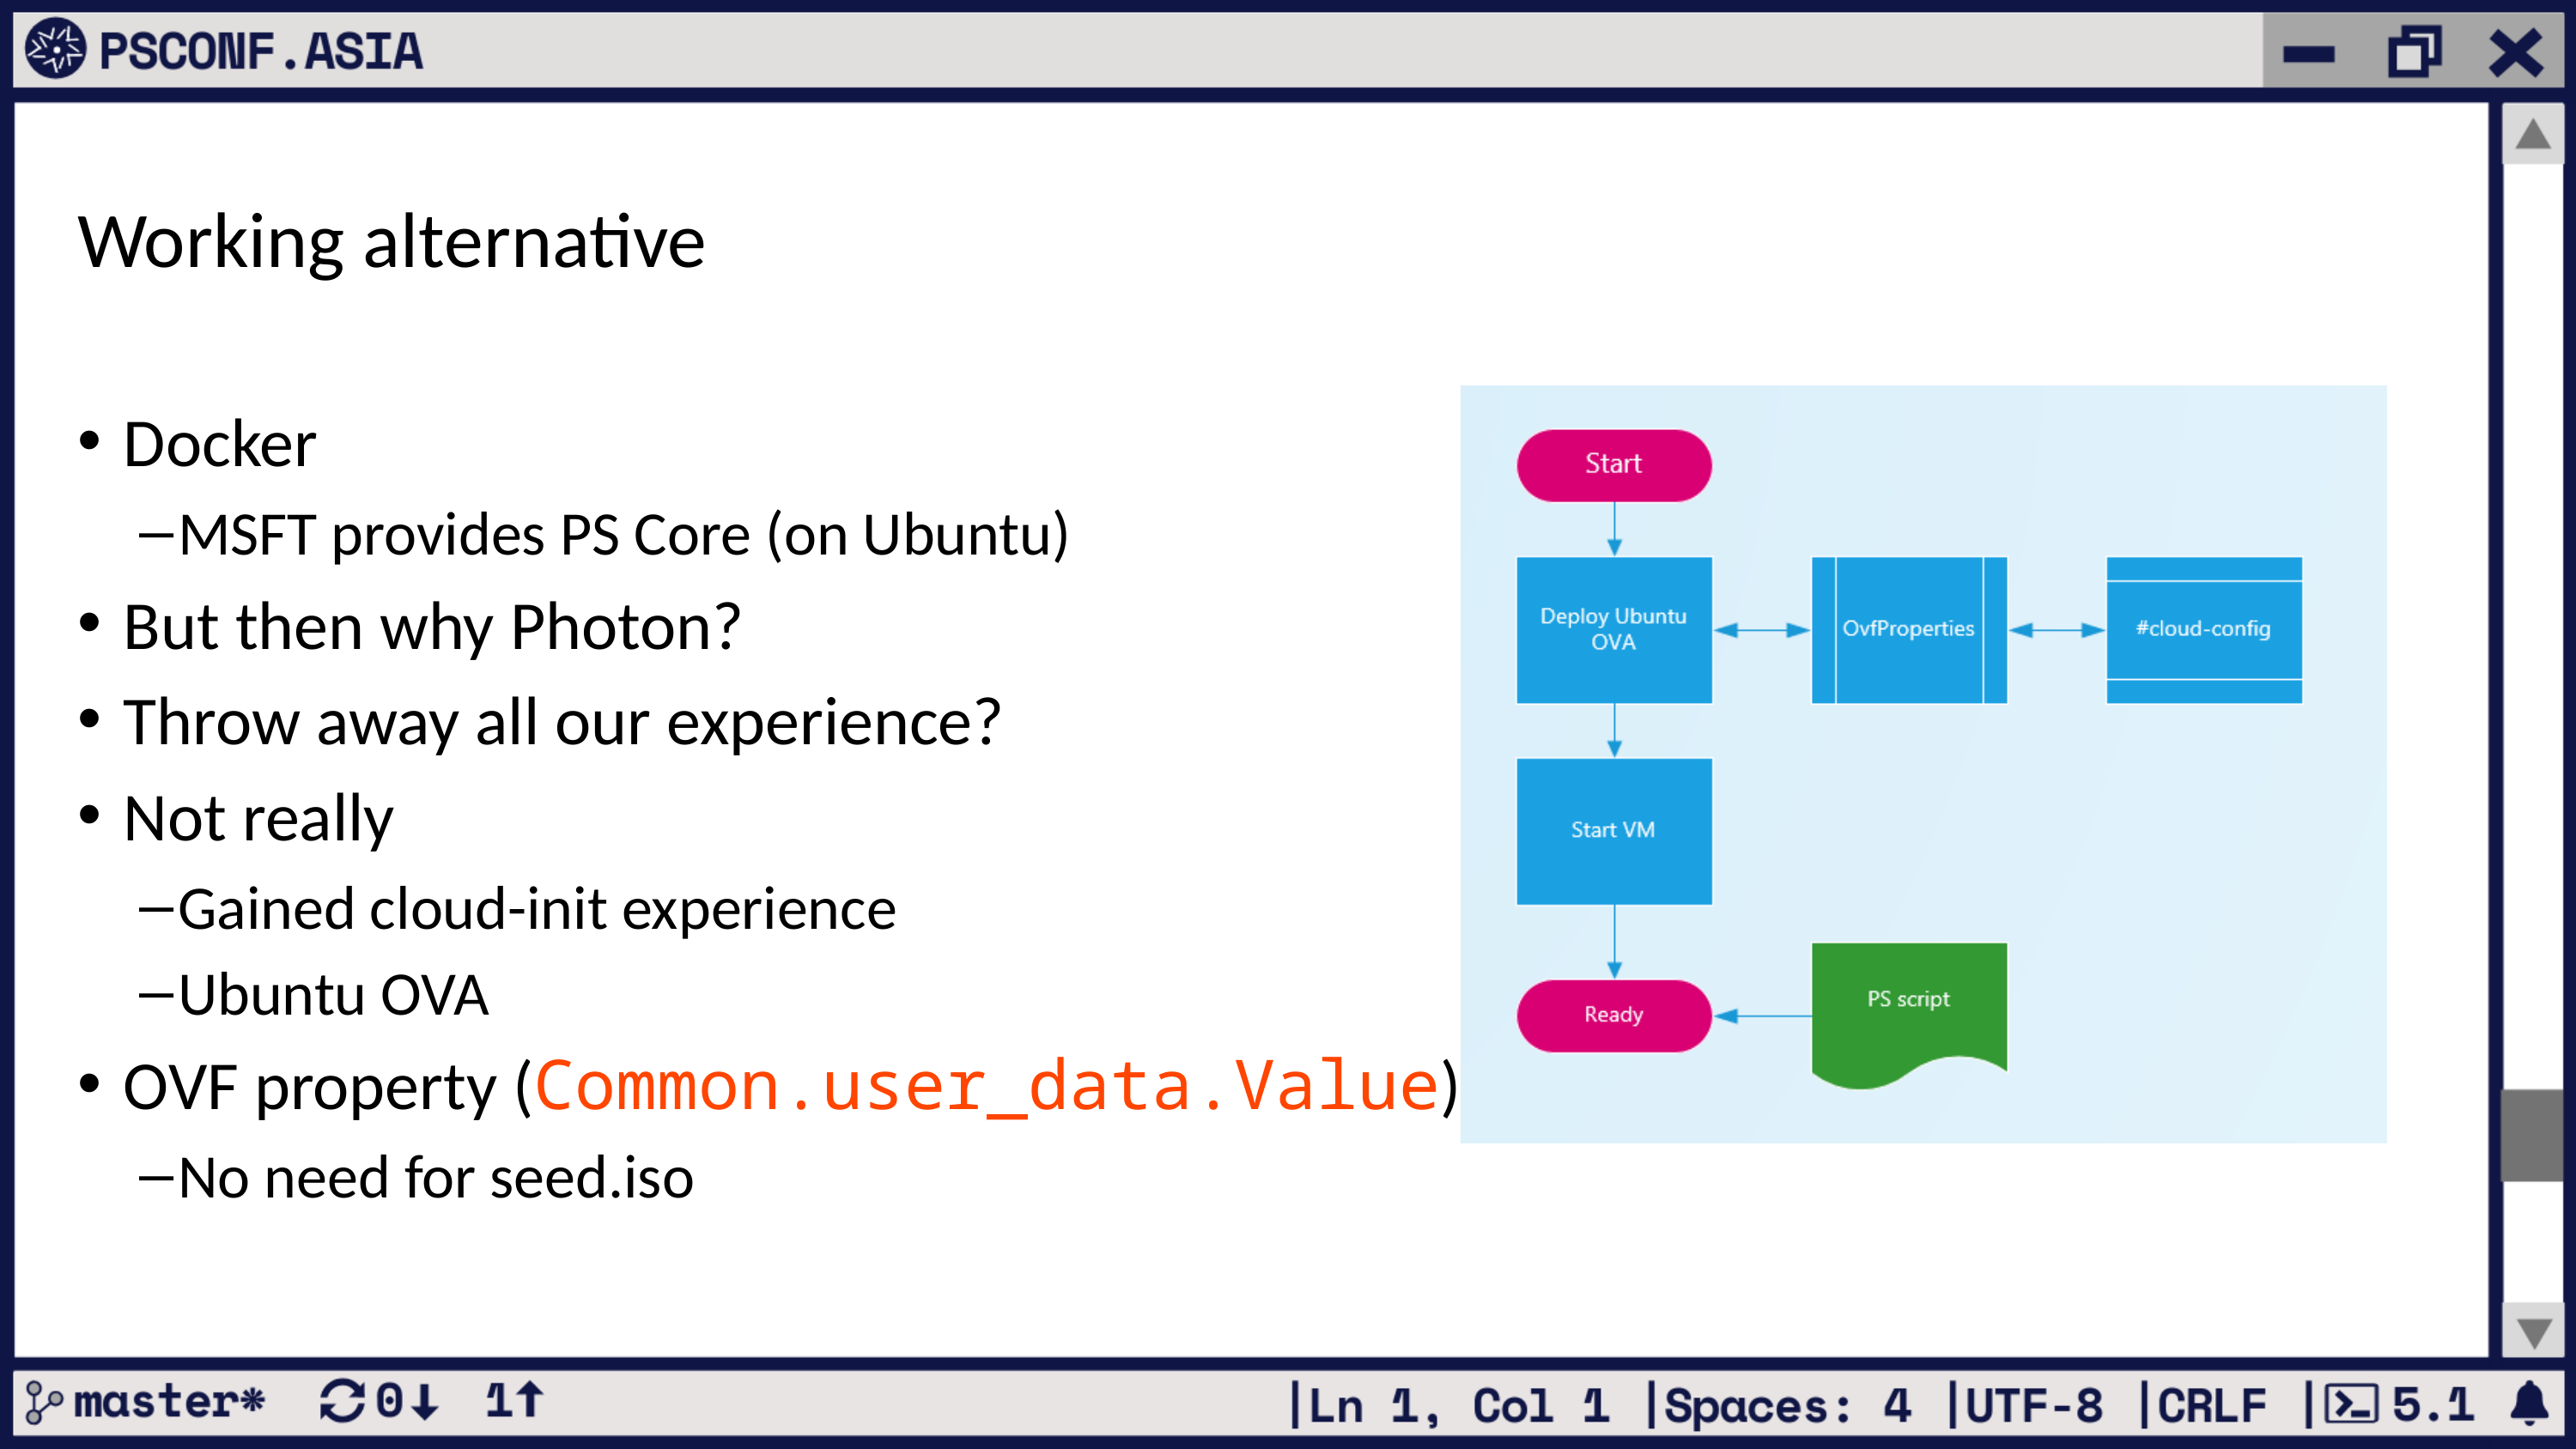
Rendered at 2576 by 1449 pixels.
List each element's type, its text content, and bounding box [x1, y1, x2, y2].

list Docker MSFT provides PS Core (on Ubuntu) But then why Photon? Throw away all our experience? Not really Gained cloud-init experience Ubuntu OVA OVF property (Common.user_data.Value) No need for seed.iso [64, 391, 1771, 1218]
title Working alternative [64, 155, 1224, 317]
picture [0, 0, 2576, 1449]
